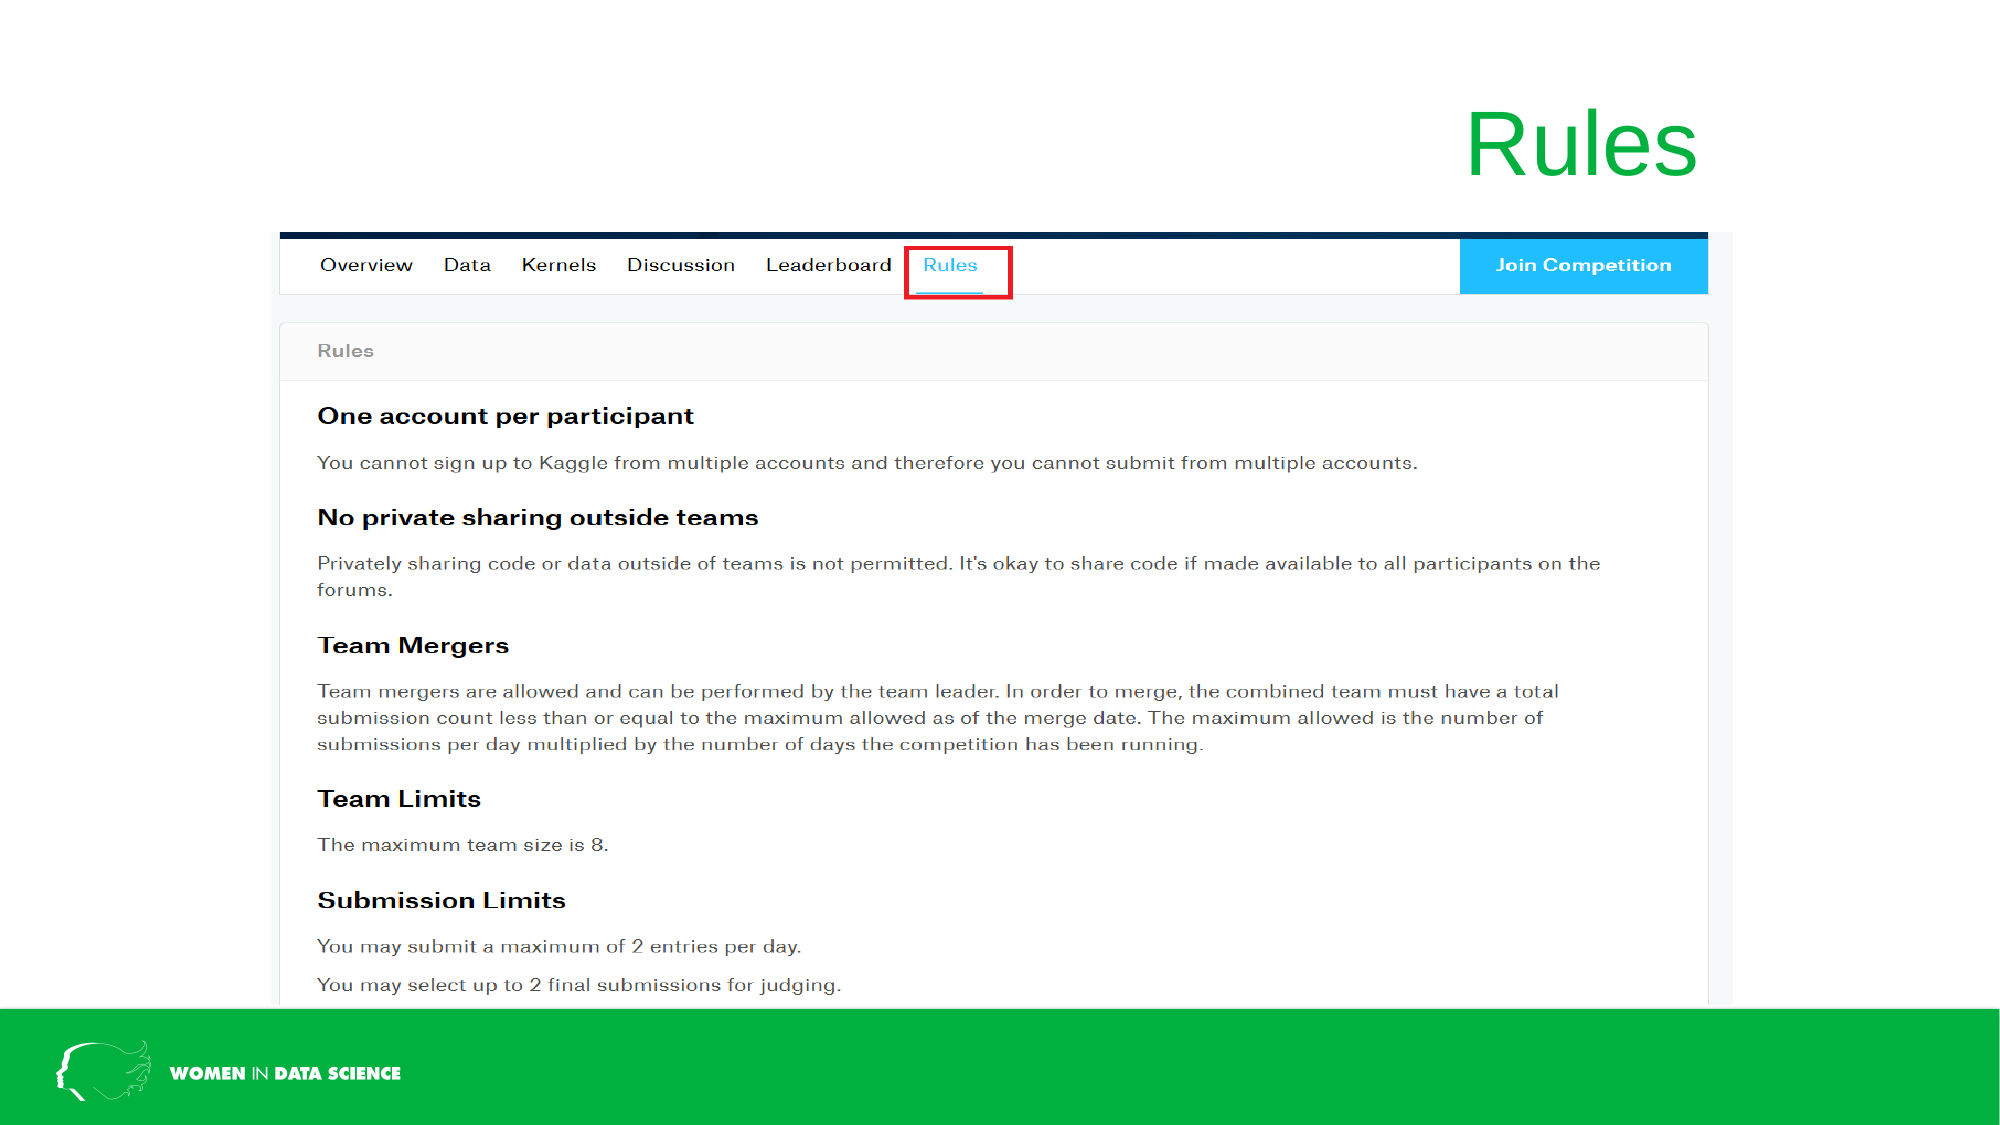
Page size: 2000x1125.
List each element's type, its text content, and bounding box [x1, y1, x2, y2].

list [271, 232, 1733, 1006]
title Rules [99, 45, 1900, 233]
picture [29, 1011, 429, 1125]
